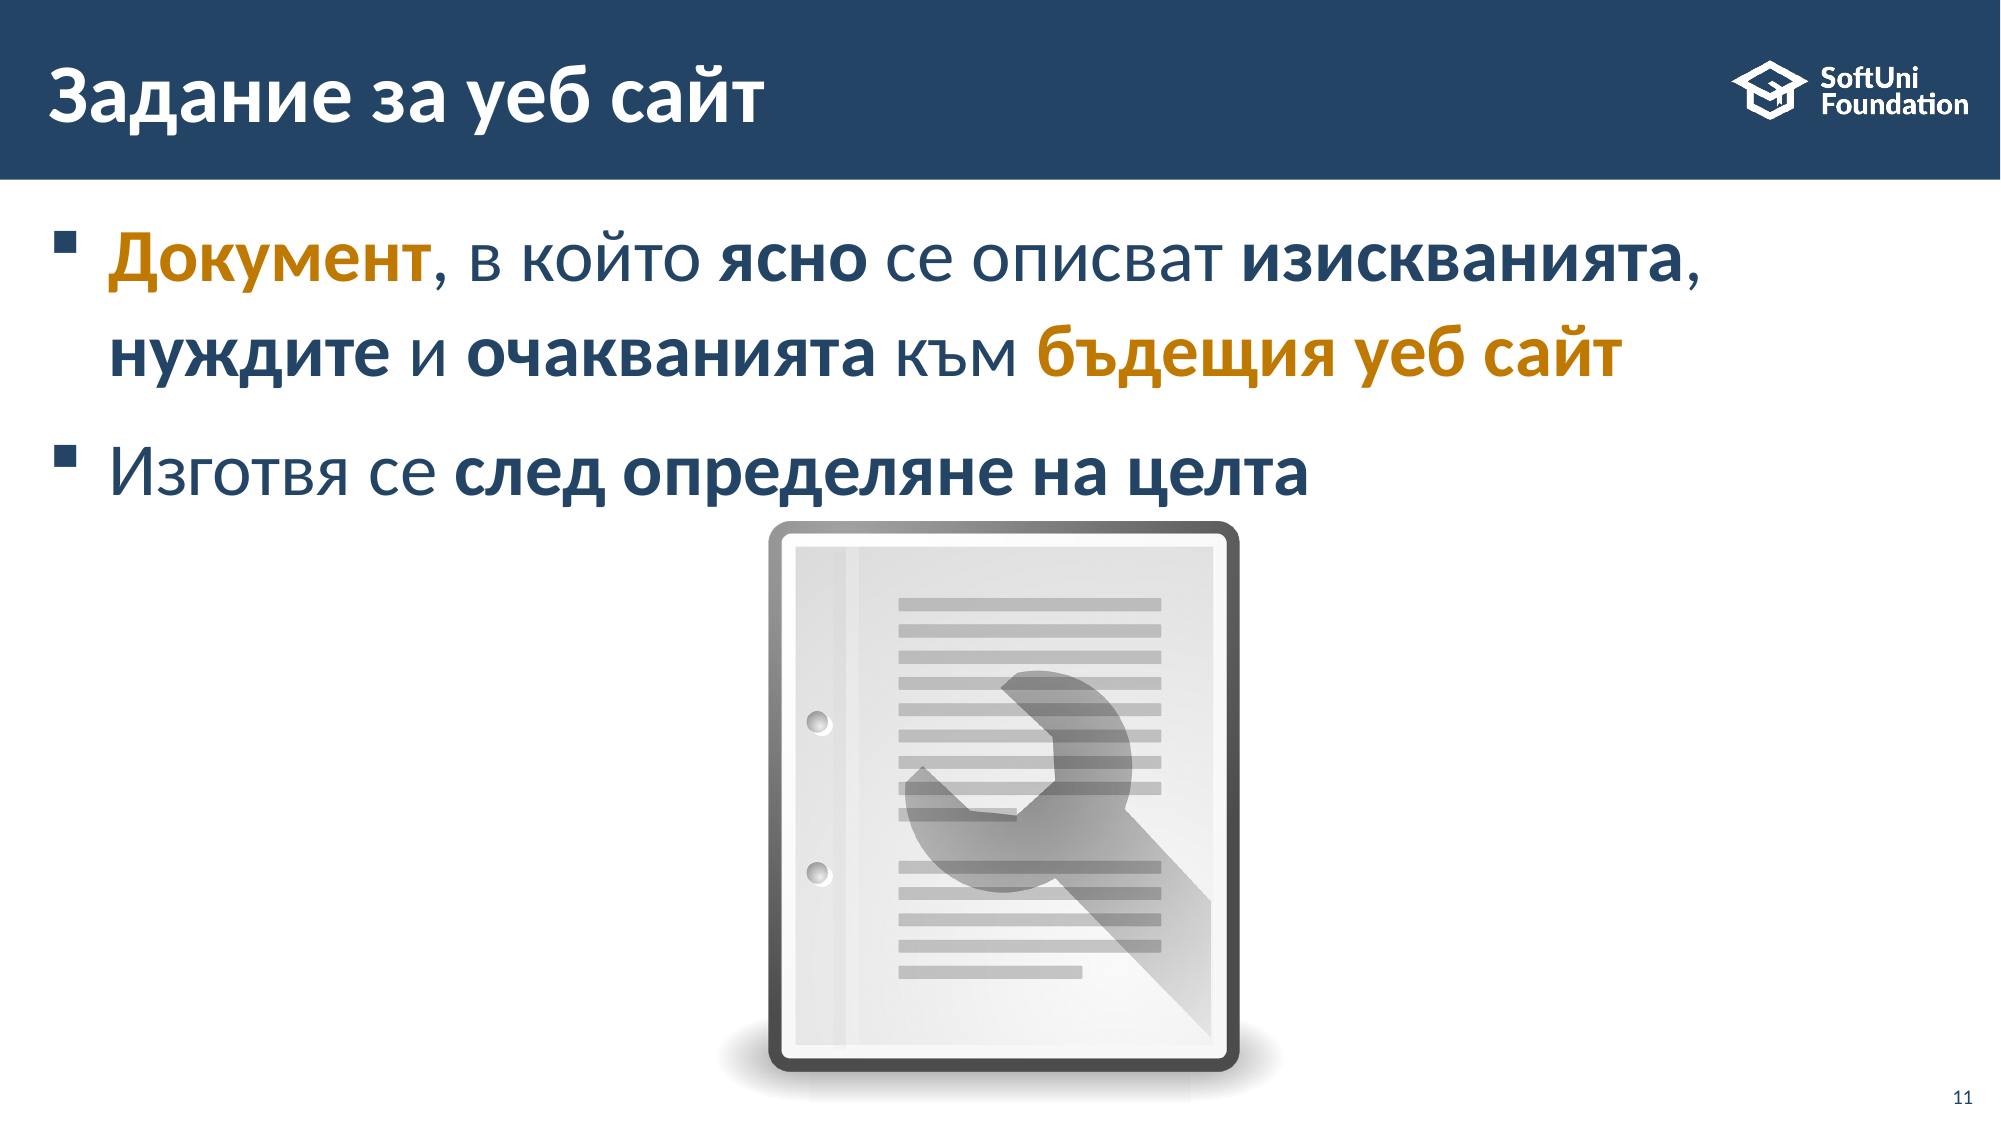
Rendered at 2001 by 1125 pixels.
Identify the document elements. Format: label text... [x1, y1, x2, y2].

picture [715, 520, 1285, 1104]
title Задание за уеб сайт [31, 16, 1716, 162]
slide_number 11 [1927, 1067, 1989, 1117]
list Документ, в който ясно се описват изискванията, нуждите и очакванията към бъдещия уеб сайт Изготвя се след определяне на целта [31, 196, 1970, 1104]
picture [1731, 60, 1968, 120]
